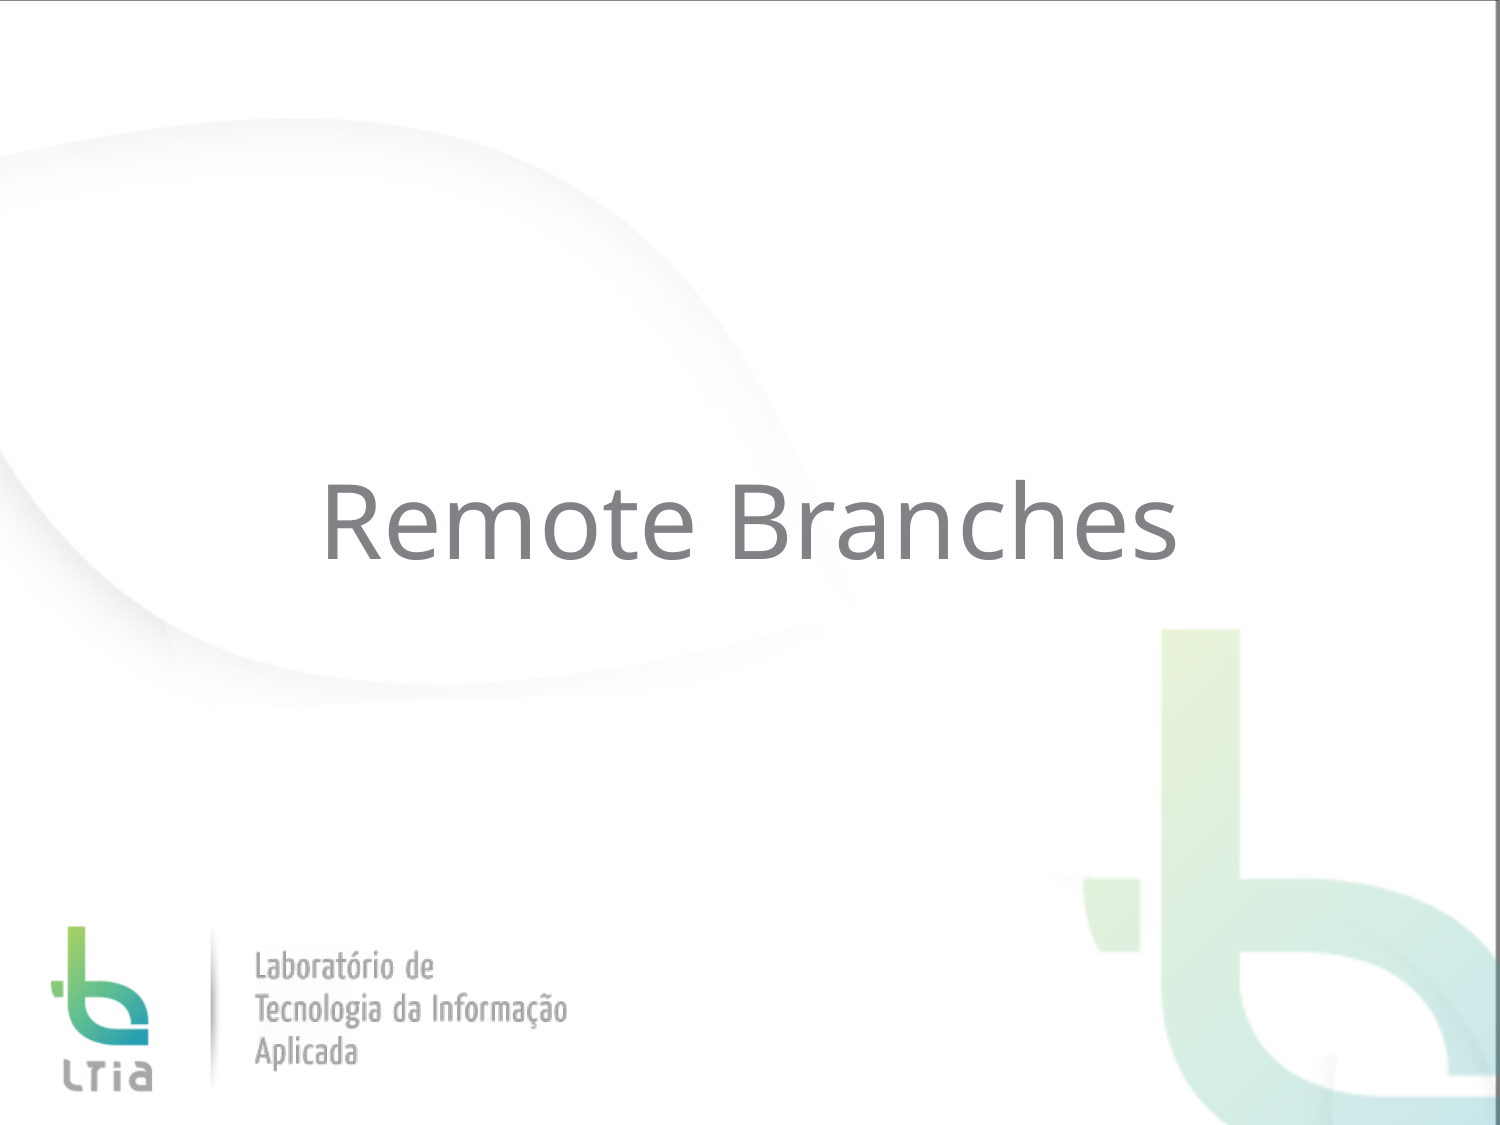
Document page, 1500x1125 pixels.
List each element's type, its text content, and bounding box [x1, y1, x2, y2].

title Remote Branches [112, 397, 1388, 639]
picture [0, 0, 1500, 1125]
